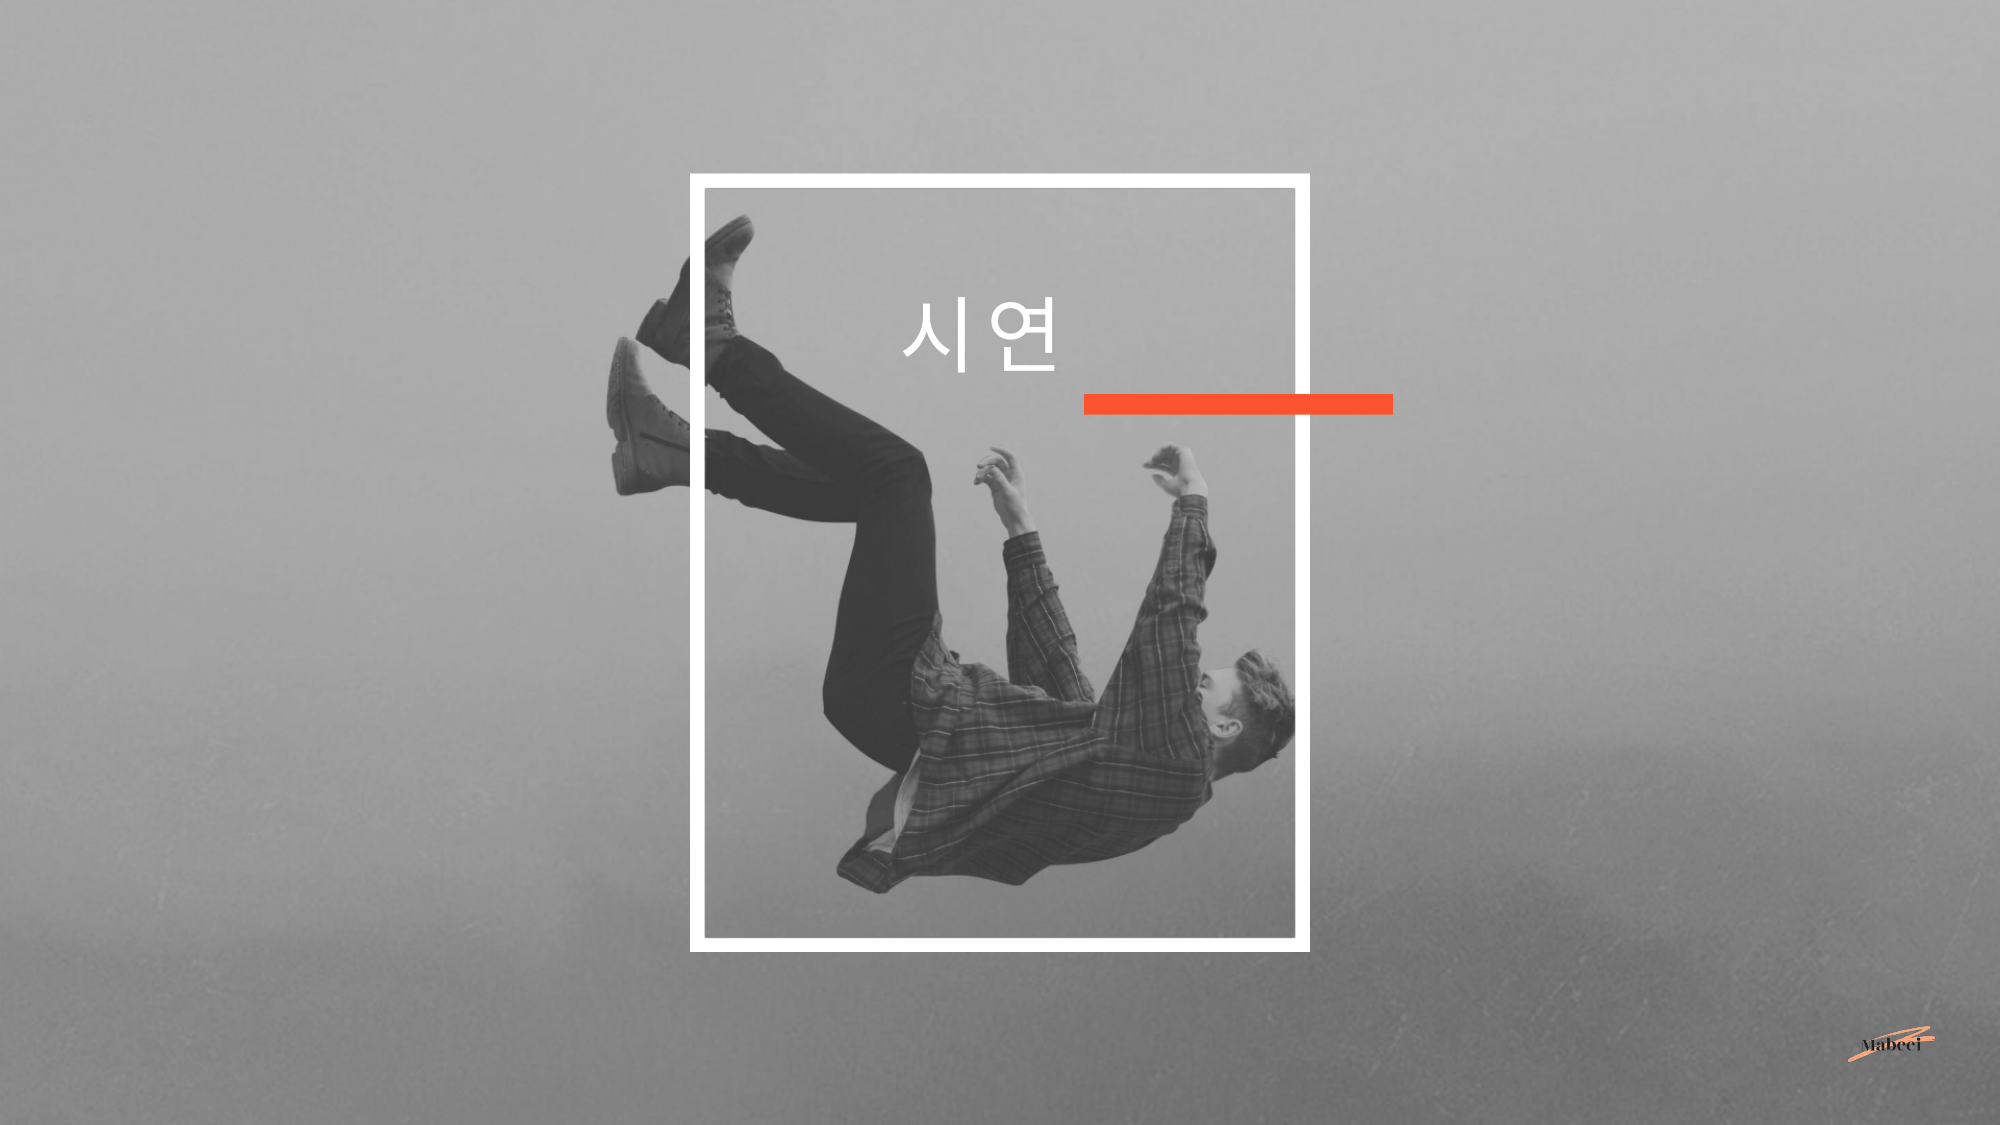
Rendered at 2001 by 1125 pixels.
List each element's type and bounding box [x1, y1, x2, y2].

text_box [690, 173, 1310, 952]
text_box [1084, 394, 1393, 415]
picture [1845, 1020, 1940, 1066]
text_box [0, 0, 2000, 1125]
